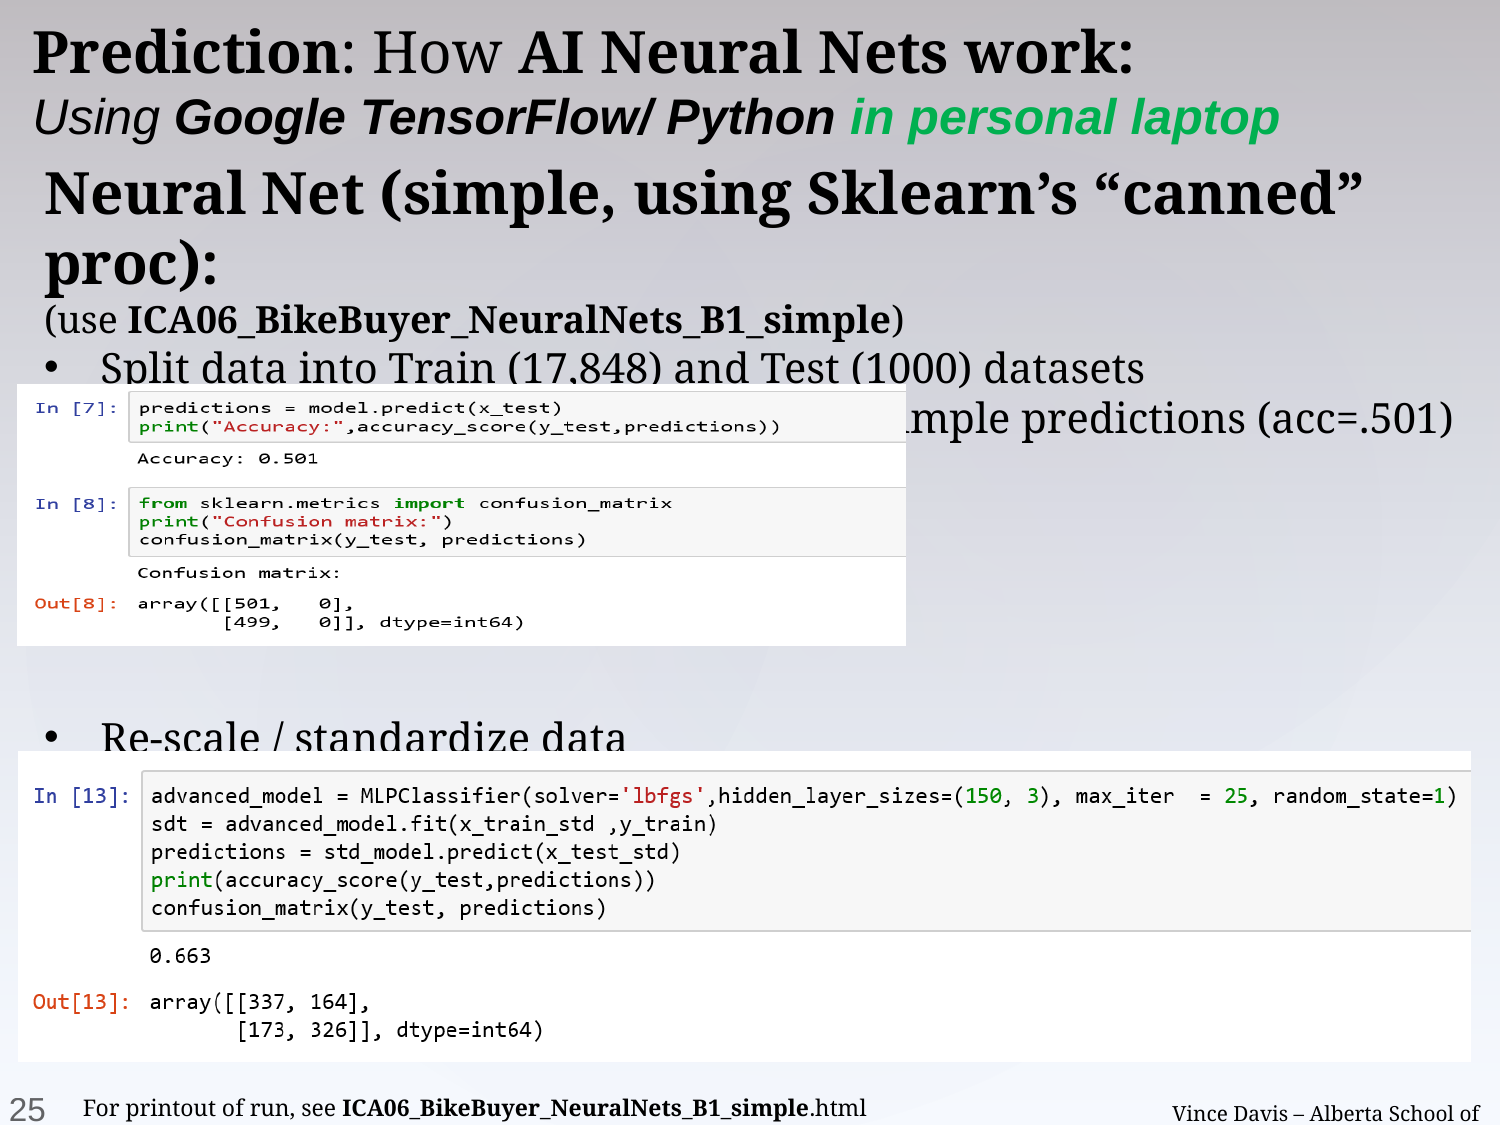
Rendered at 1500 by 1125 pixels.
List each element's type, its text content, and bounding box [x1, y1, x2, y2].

text_box Neural Net (simple, using Sklearn’s “canned” proc): (use ICA06_BikeBuyer_NeuralNets_B1_simple) Split data into Train (17,848) and Test (1000) datasets Use Sklearn’s MLP Classifier proc to do simple predictions (acc=.501) Re-scale / standardize data Re-Use Sklearn’s MLP Classifier proc to do simple predictions (acc=.663) [29, 148, 1471, 749]
picture [17, 384, 906, 646]
text_box Vince Davis – Alberta School of Business [1080, 1093, 1495, 1125]
slide_number 25 [0, 1081, 744, 1125]
text_box For printout of run, see ICA06_BikeBuyer_NeuralNets_B1_simple.html [68, 1086, 882, 1125]
text_box Prediction: How AI Neural Nets work: Using Google TensorFlow/ Python in personal laptop [17, 7, 1412, 153]
picture [17, 750, 1472, 1062]
